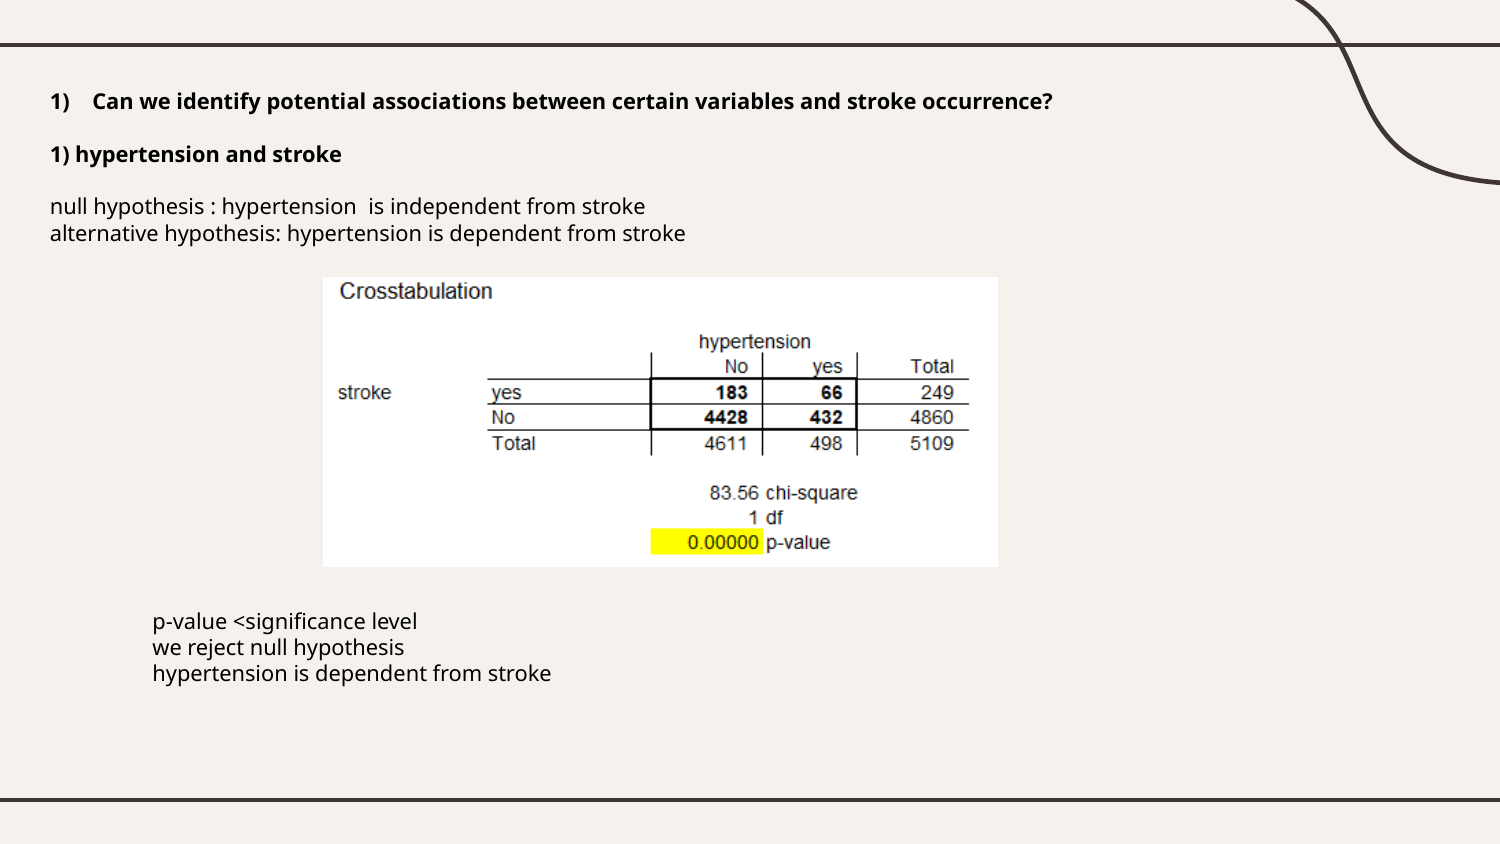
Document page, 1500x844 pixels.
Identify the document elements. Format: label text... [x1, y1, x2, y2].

title 1) Can we identify potential associations between certain variables and stroke occurrence? 1) hypertension and stroke null hypothesis : hypertension is independent from stroke alternative hypothesis: hypertension is dependent from stroke [34, 72, 1383, 777]
picture [323, 276, 998, 567]
text_box p-value <significance level we reject null hypothesis hypertension is dependent from stroke [137, 600, 581, 694]
